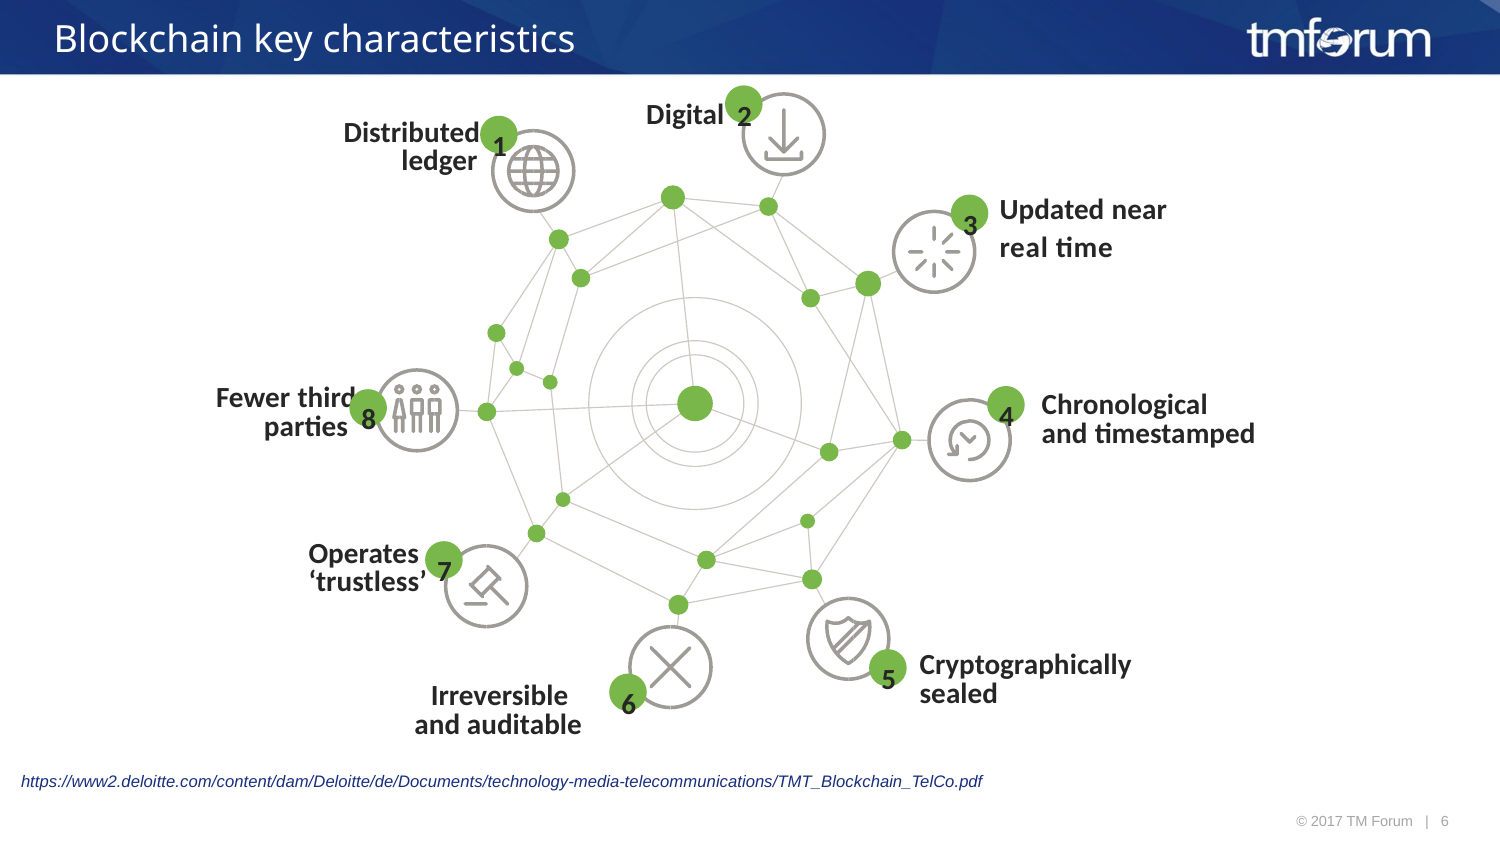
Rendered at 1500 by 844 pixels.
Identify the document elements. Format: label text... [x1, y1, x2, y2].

picture [0, 0, 1500, 844]
text_box https://www2.deloitte.com/content/dam/Deloitte/de/Documents/technology-media-telecommunications/TMT_Blockchain_TelCo.pdf [6, 763, 1000, 818]
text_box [208, 85, 1292, 776]
title Blockchain key characteristics [38, 0, 1186, 97]
